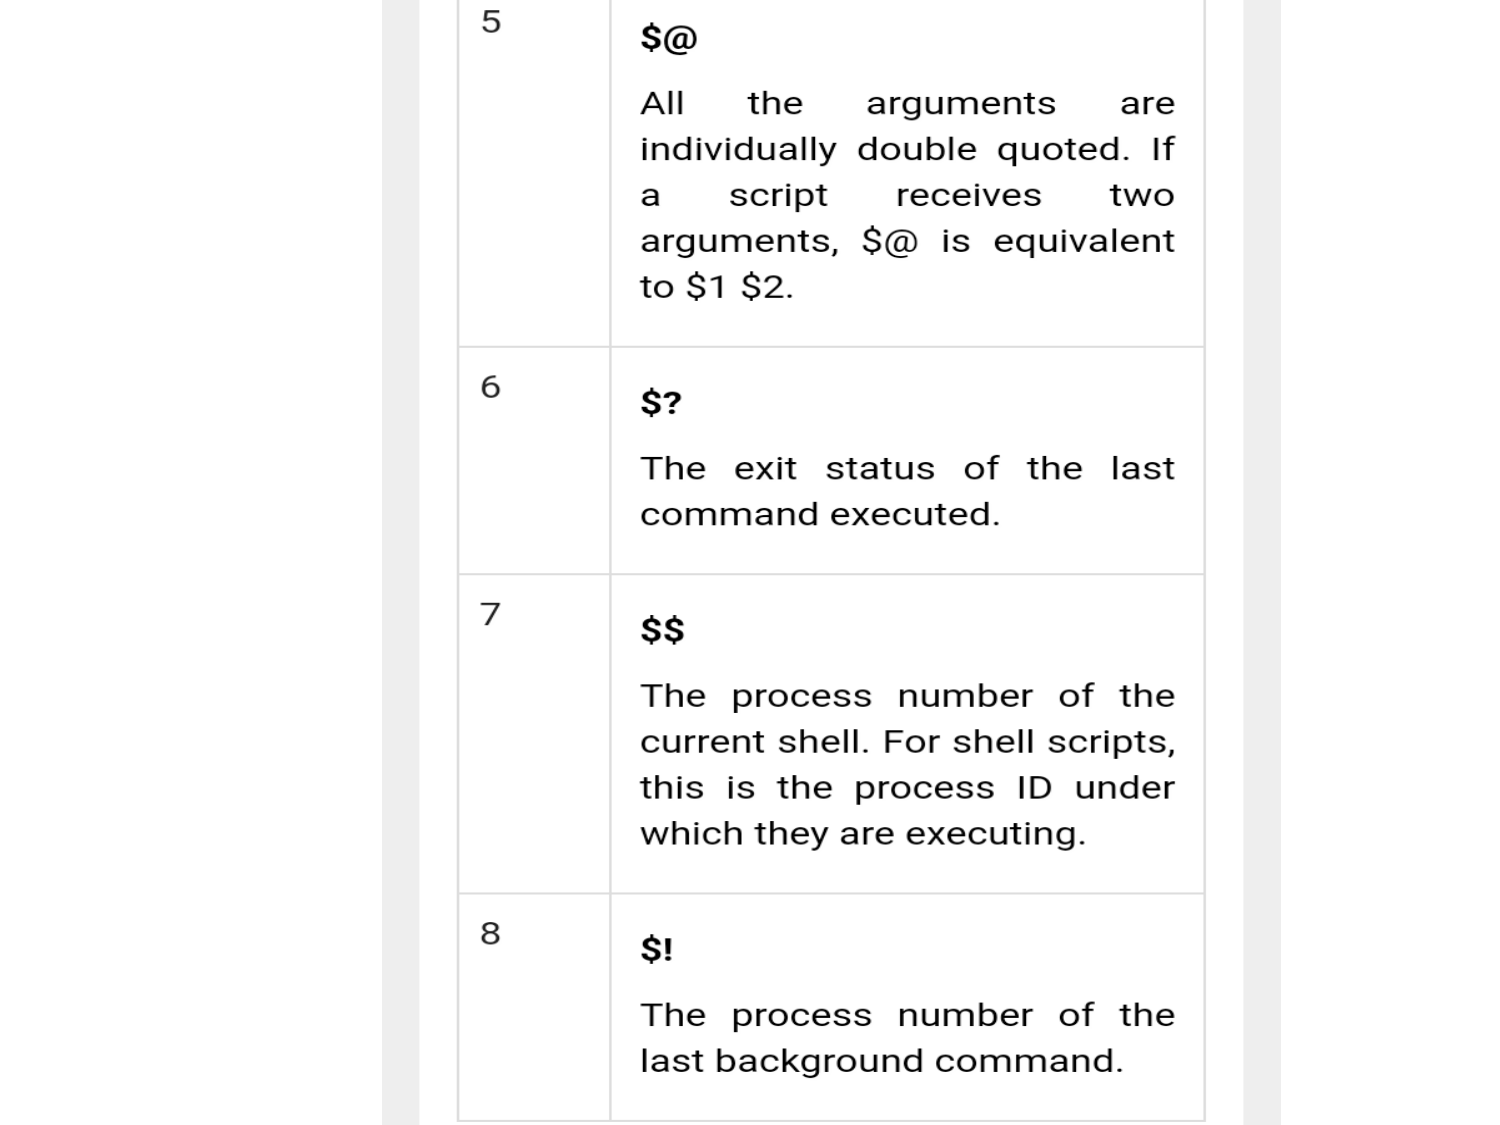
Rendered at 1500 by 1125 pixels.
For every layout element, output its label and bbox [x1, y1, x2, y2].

picture [382, 0, 1281, 1125]
